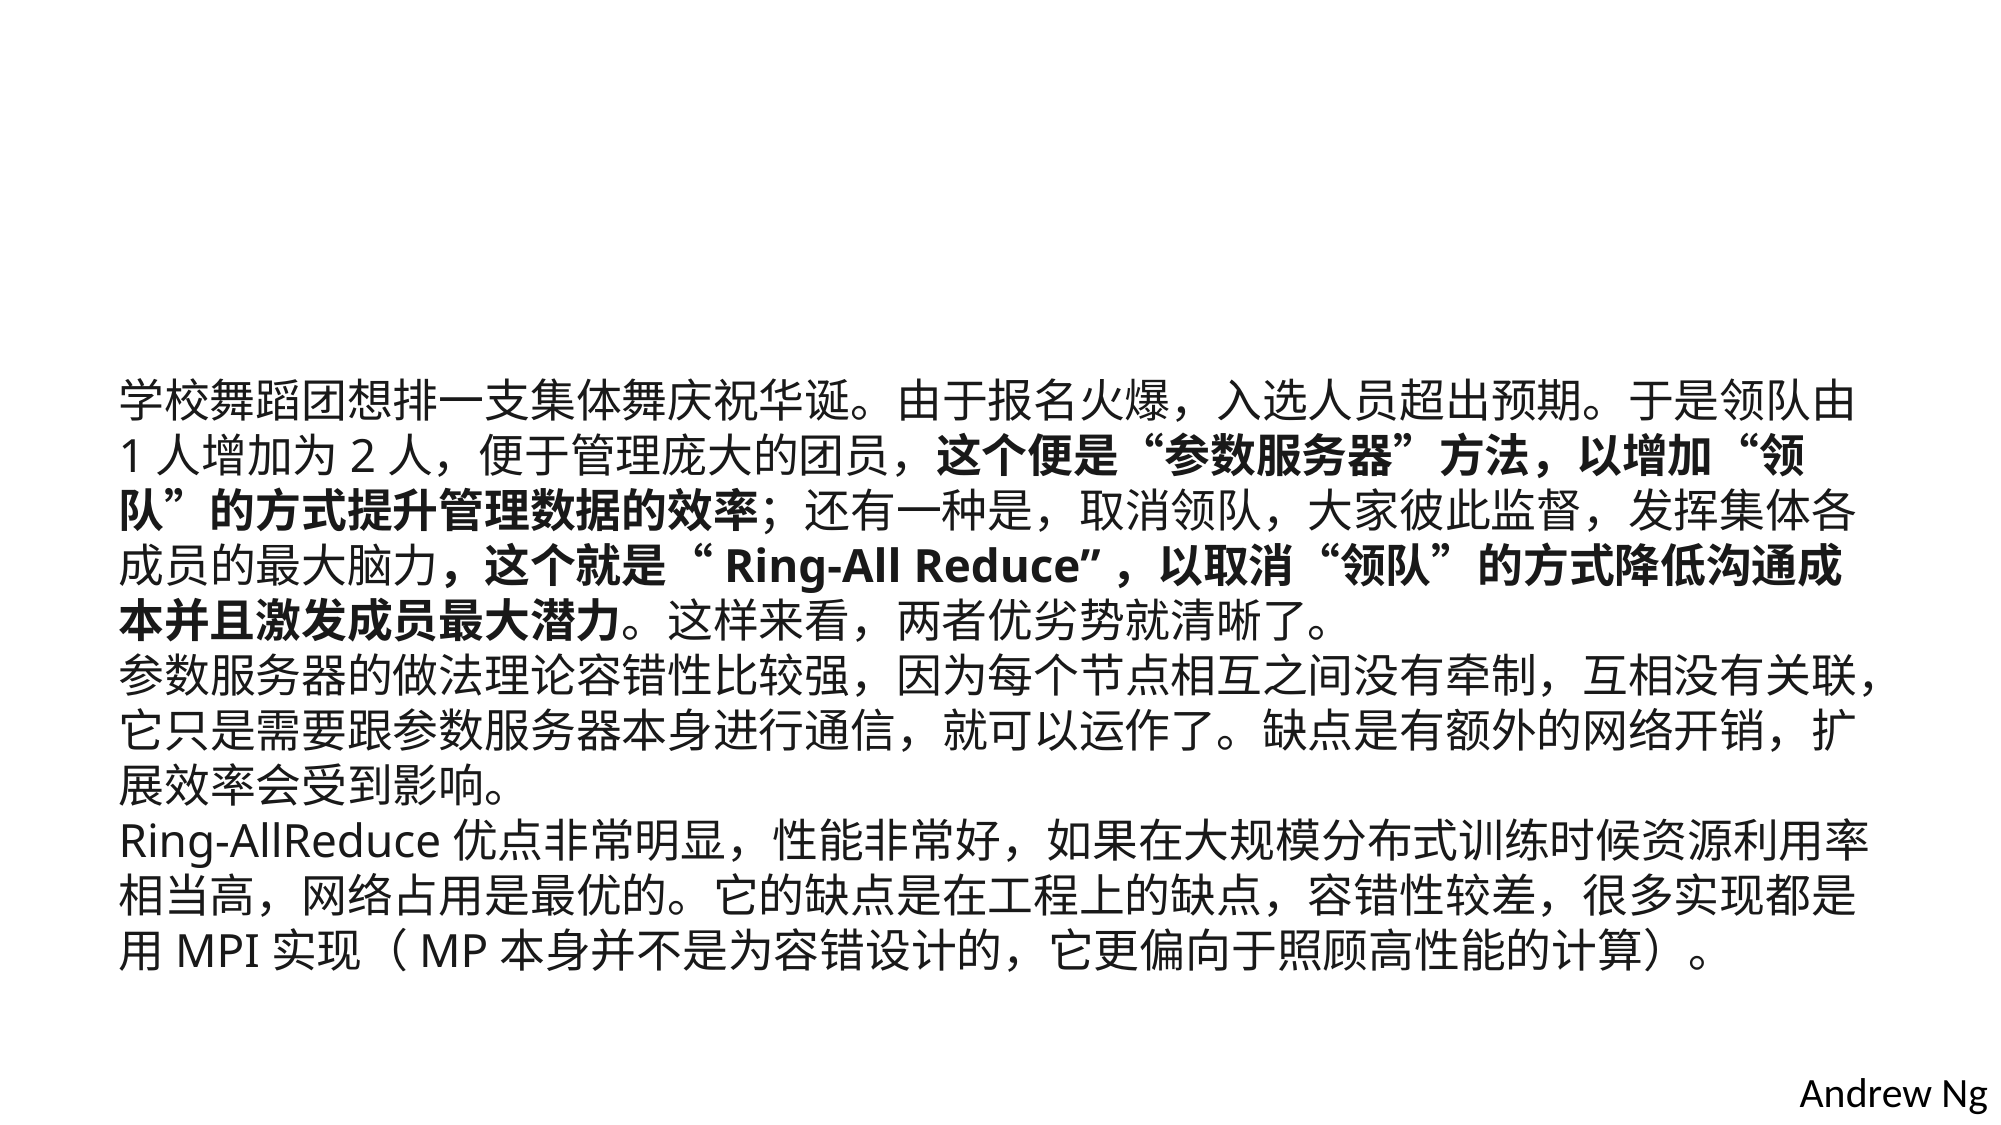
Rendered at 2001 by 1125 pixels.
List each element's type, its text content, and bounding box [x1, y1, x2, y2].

text_box 学校舞蹈团想排一支集体舞庆祝华诞。由于报名火爆，入选人员超出预期。于是领队由1人增加为2人，便于管理庞大的团员，这个便是“参数服务器”方法，以增加“领队”的方式提升管理数据的效率；还有一种是，取消领队，大家彼此监督，发挥集体各成员的最大脑力，这个就是“Ring-All Reduce”，以取消“领队”的方式降低沟通成本并且激发成员最大潜力。这样来看，两者优劣势就清晰了。 参数服务器的做法理论容错性比较强，因为每个节点相互之间没有牵制，互相没有关联，它只是需要跟参数服务器本身进行通信，就可以运作了。缺点是有额外的网络开销，扩展效率会受到影响。 Ring-AllReduce优点非常明显，性能非常好，如果在大规模分布式训练时候资源利用率相当高，网络占用是最优的。它的缺点是在工程上的缺点，容错性较差，很多实现都是用MPI实现（MP本身并不是为容错设计的，它更偏向于照顾高性能的计算）。 [103, 364, 1897, 984]
